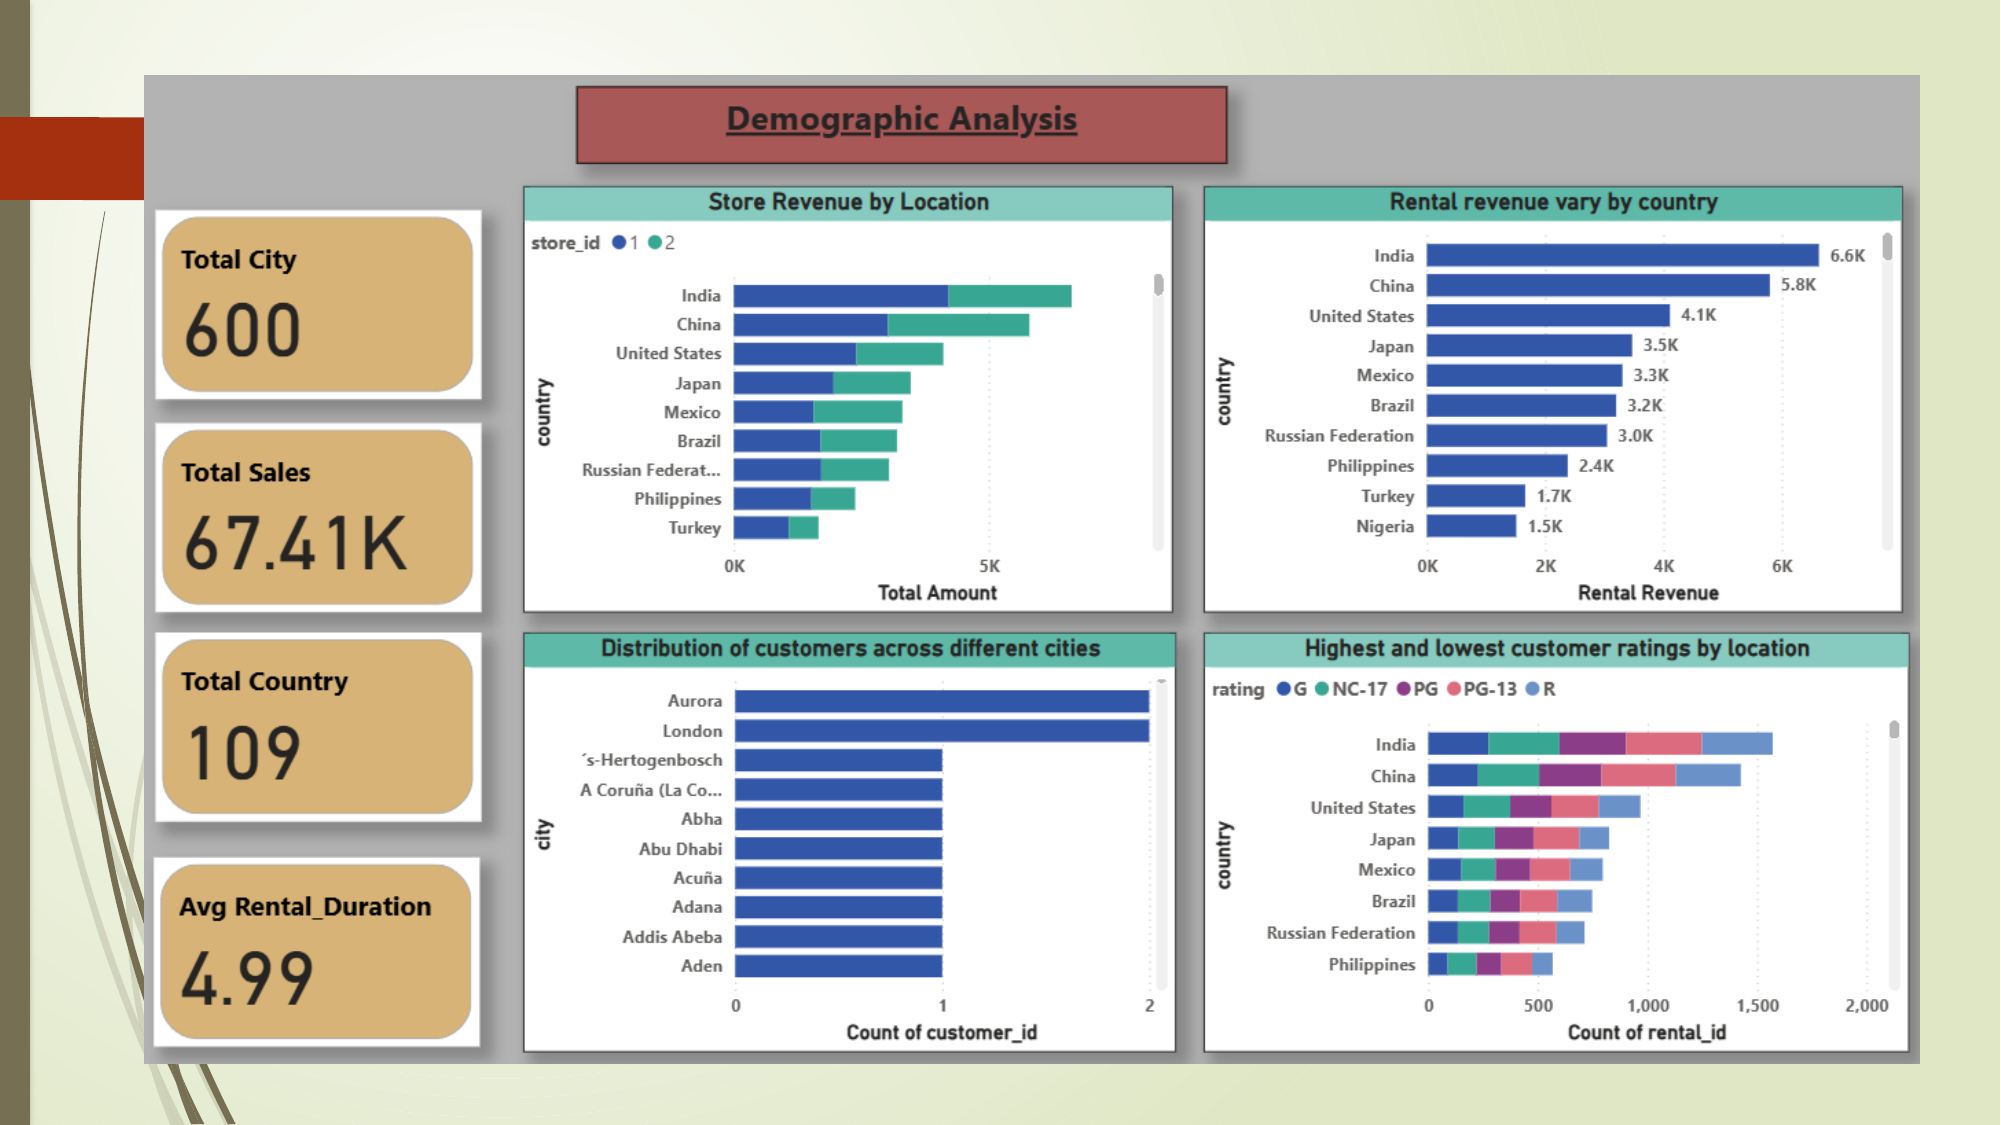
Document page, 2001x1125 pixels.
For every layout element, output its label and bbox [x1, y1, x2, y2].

picture [144, 75, 1920, 1065]
